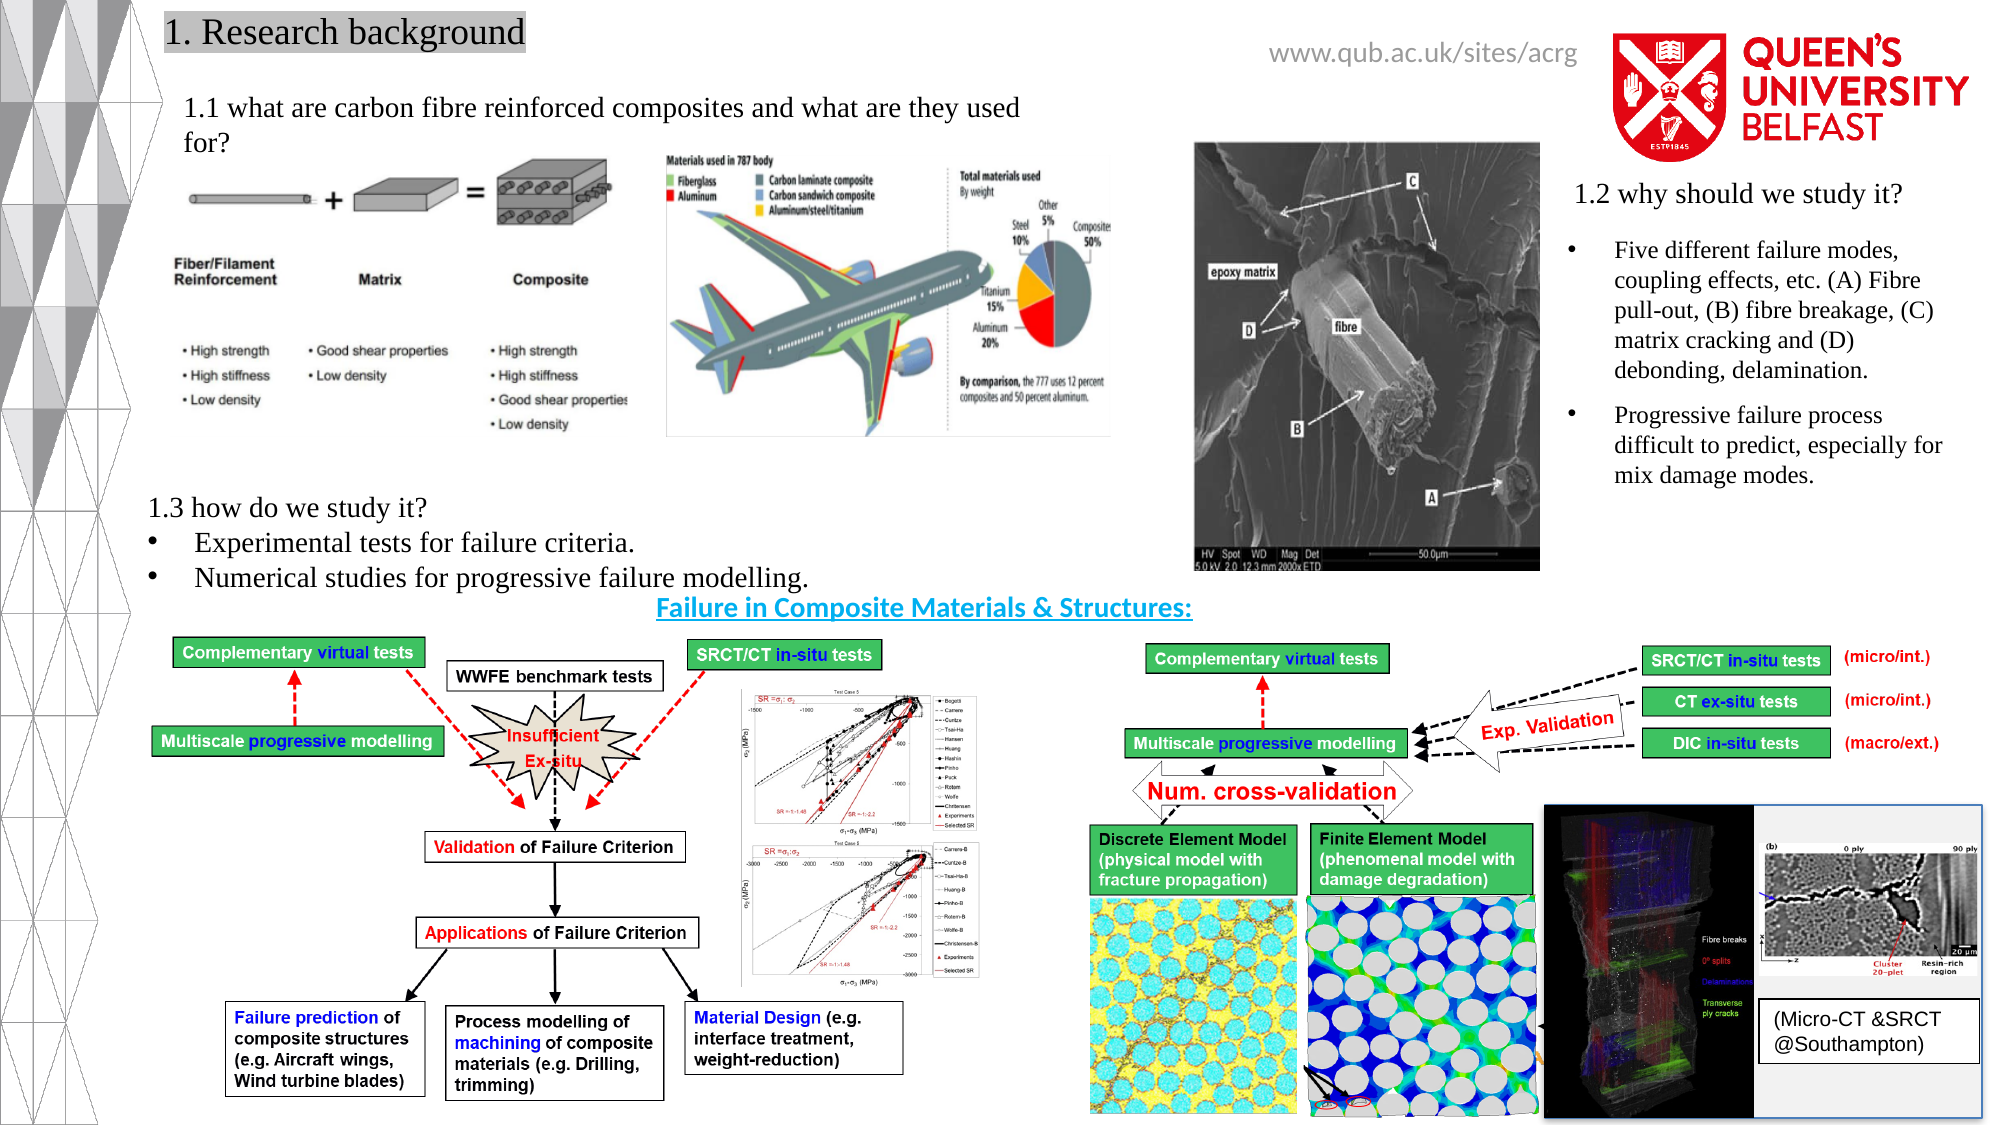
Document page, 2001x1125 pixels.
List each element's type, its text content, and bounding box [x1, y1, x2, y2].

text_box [109, 480, 1982, 1118]
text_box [1193, 140, 1982, 480]
picture [1613, 33, 1969, 140]
picture [0, 0, 163, 1125]
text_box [168, 81, 1111, 437]
picture [1469, 1118, 1940, 1124]
text_box 1. Research background [148, 0, 541, 60]
